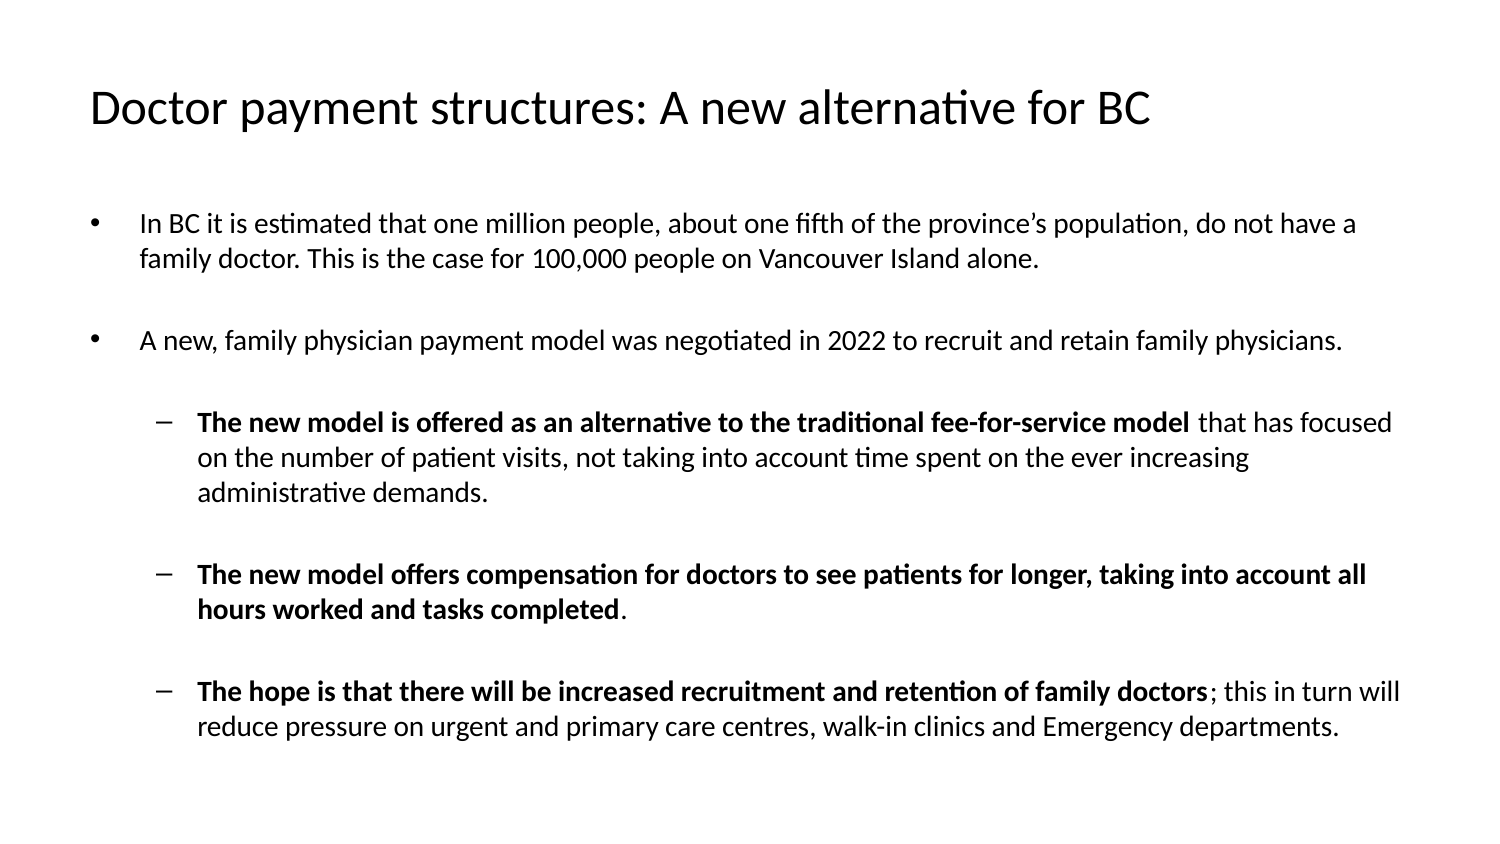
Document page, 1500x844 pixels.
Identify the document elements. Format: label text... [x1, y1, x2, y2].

list In BC it is estimated that one million people, about one fifth of the province’s population, do not have a family doctor. This is the case for 100,000 people on Vancouver Island alone. A new, family physician payment model was negotiated in 2022 to recruit and retain family physicians. The new model is offered as an alternative to the traditional fee-for-service model that has focused on the number of patient visits, not taking into account time spent on the ever increasing administrative demands. The new model offers compensation for doctors to see patients for longer, taking into account all hours worked and tasks completed. The hope is that there will be increased recruitment and retention of family doctors; this in turn will reduce pressure on urgent and primary care centres, walk-in clinics and Emergency departments. [75, 196, 1425, 754]
title Doctor payment structures: A new alternative for BC [75, 33, 1425, 175]
